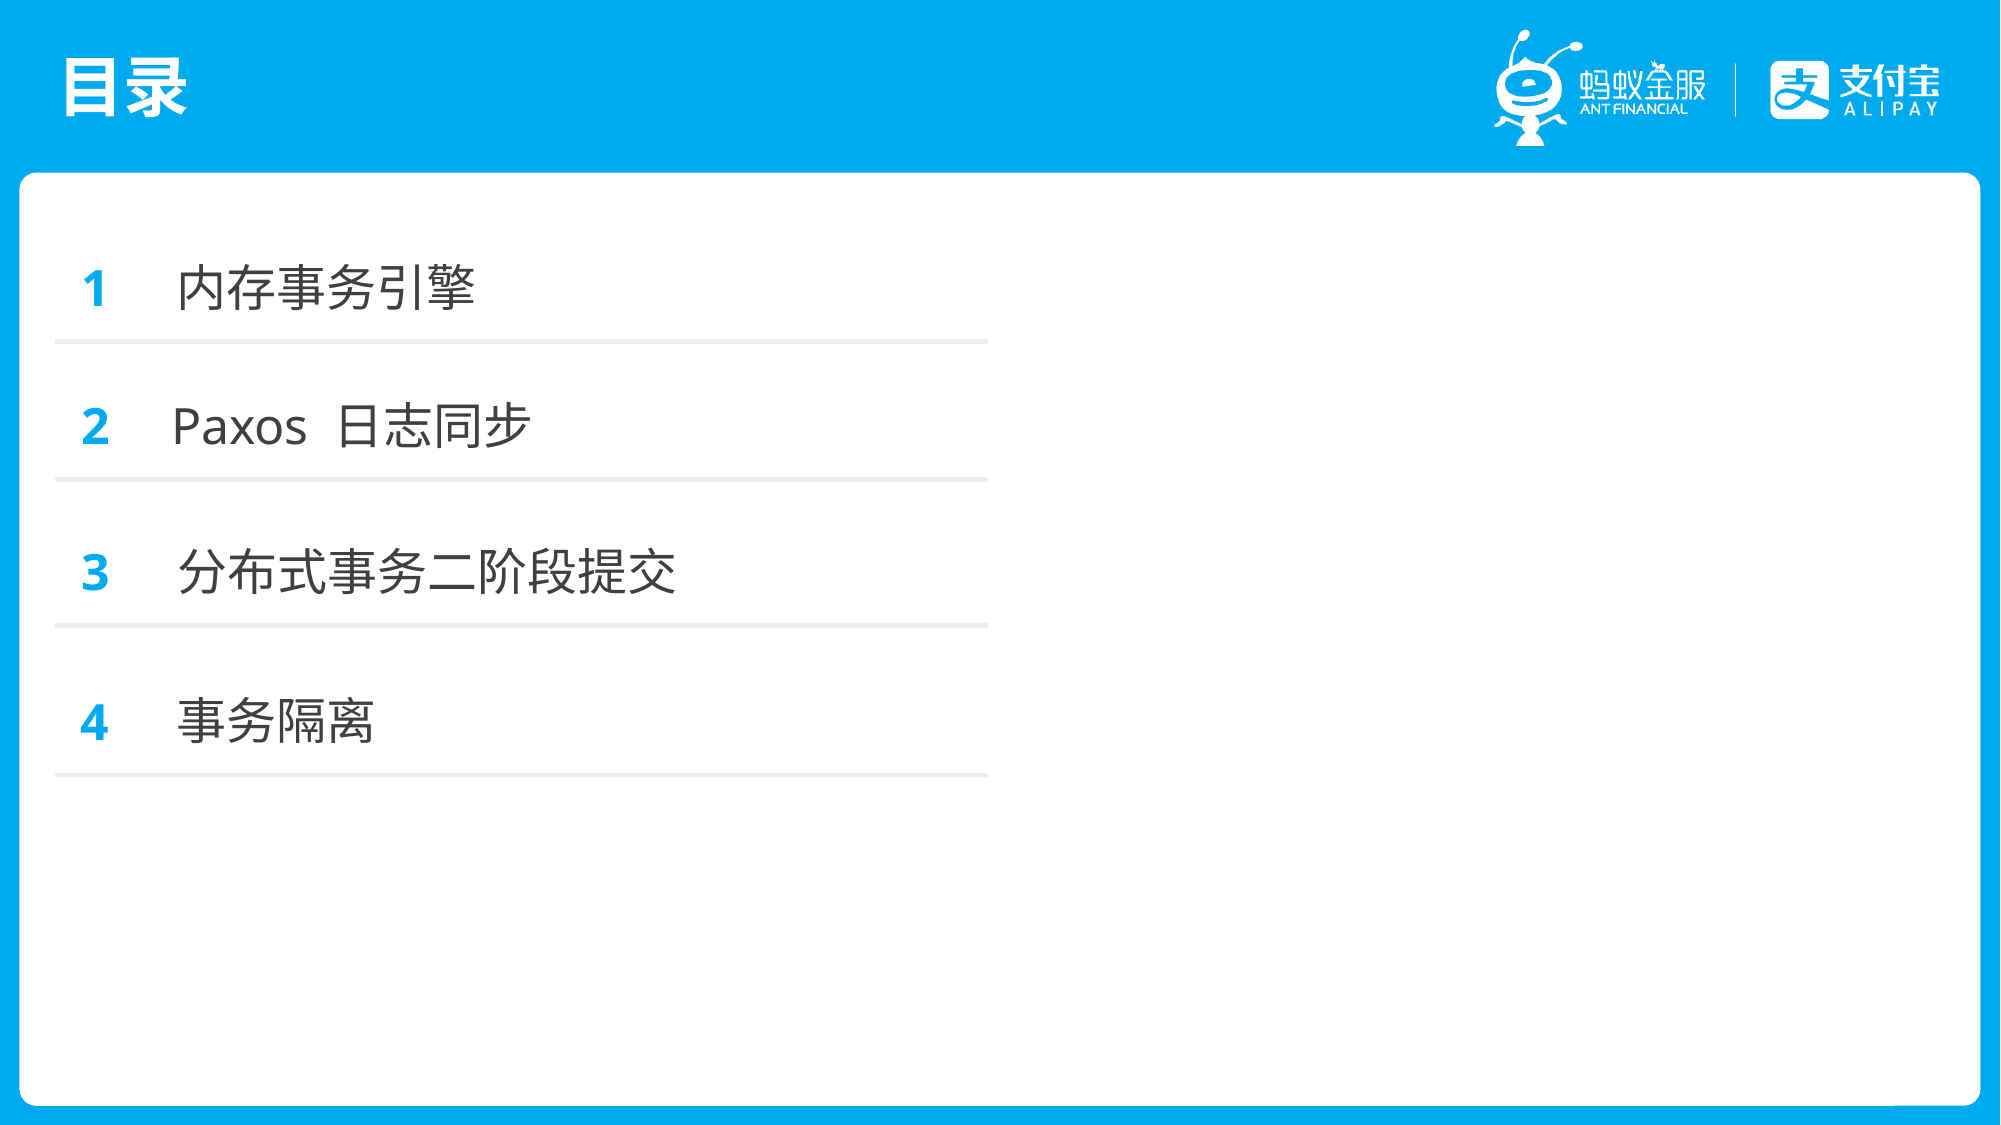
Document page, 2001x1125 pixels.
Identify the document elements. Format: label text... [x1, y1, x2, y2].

title 目录 [42, 45, 1768, 135]
text_box Paxos 日志同步 [156, 386, 549, 462]
text_box 4 [65, 682, 124, 758]
text_box 内存事务引擎 [161, 248, 492, 324]
text_box 分布式事务二阶段提交 [162, 532, 693, 608]
text_box 事务隔离 [161, 682, 392, 757]
text_box 2 [66, 387, 125, 462]
text_box 1 [66, 248, 125, 324]
text_box 3 [66, 532, 125, 608]
